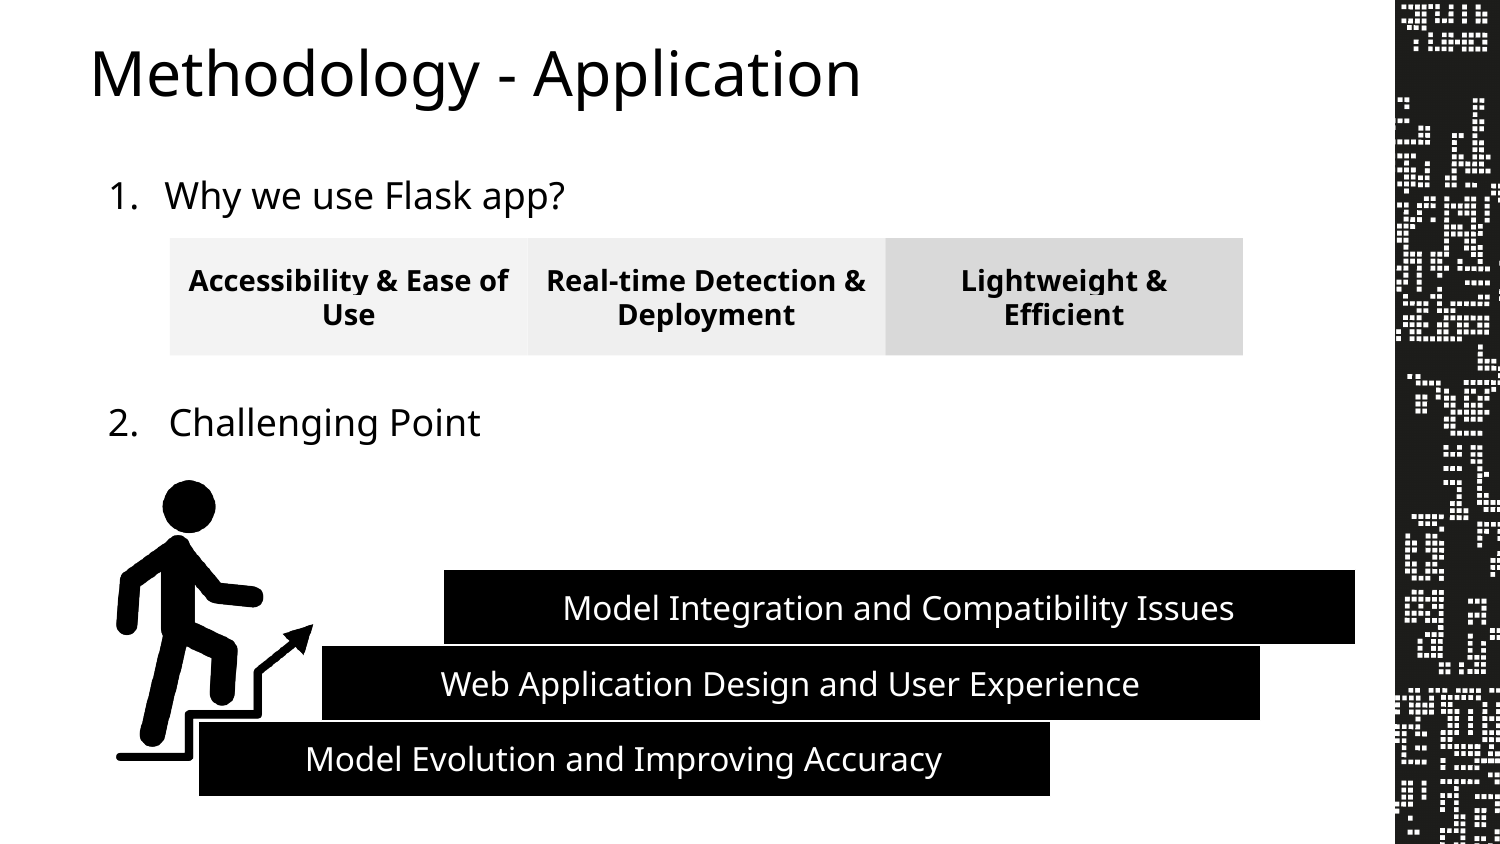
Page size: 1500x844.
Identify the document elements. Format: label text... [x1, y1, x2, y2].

title Real-time Detection & Deployment [527, 238, 885, 356]
text_box 2. Challenging Point [92, 383, 967, 459]
title Web Application Design and User Experience [360, 645, 1261, 721]
title Model Evolution and Improving Accuracy [197, 721, 1051, 797]
title Methodology - Application [74, 18, 1339, 113]
picture [1395, 0, 1500, 844]
picture [74, 480, 355, 762]
text_box Why we use Flask app? [74, 156, 948, 232]
title Lightweight & Efficient [885, 238, 1243, 356]
title Model Integration and Compatibility Issues [442, 569, 1356, 646]
title Accessibility & Ease of Use [169, 238, 527, 356]
